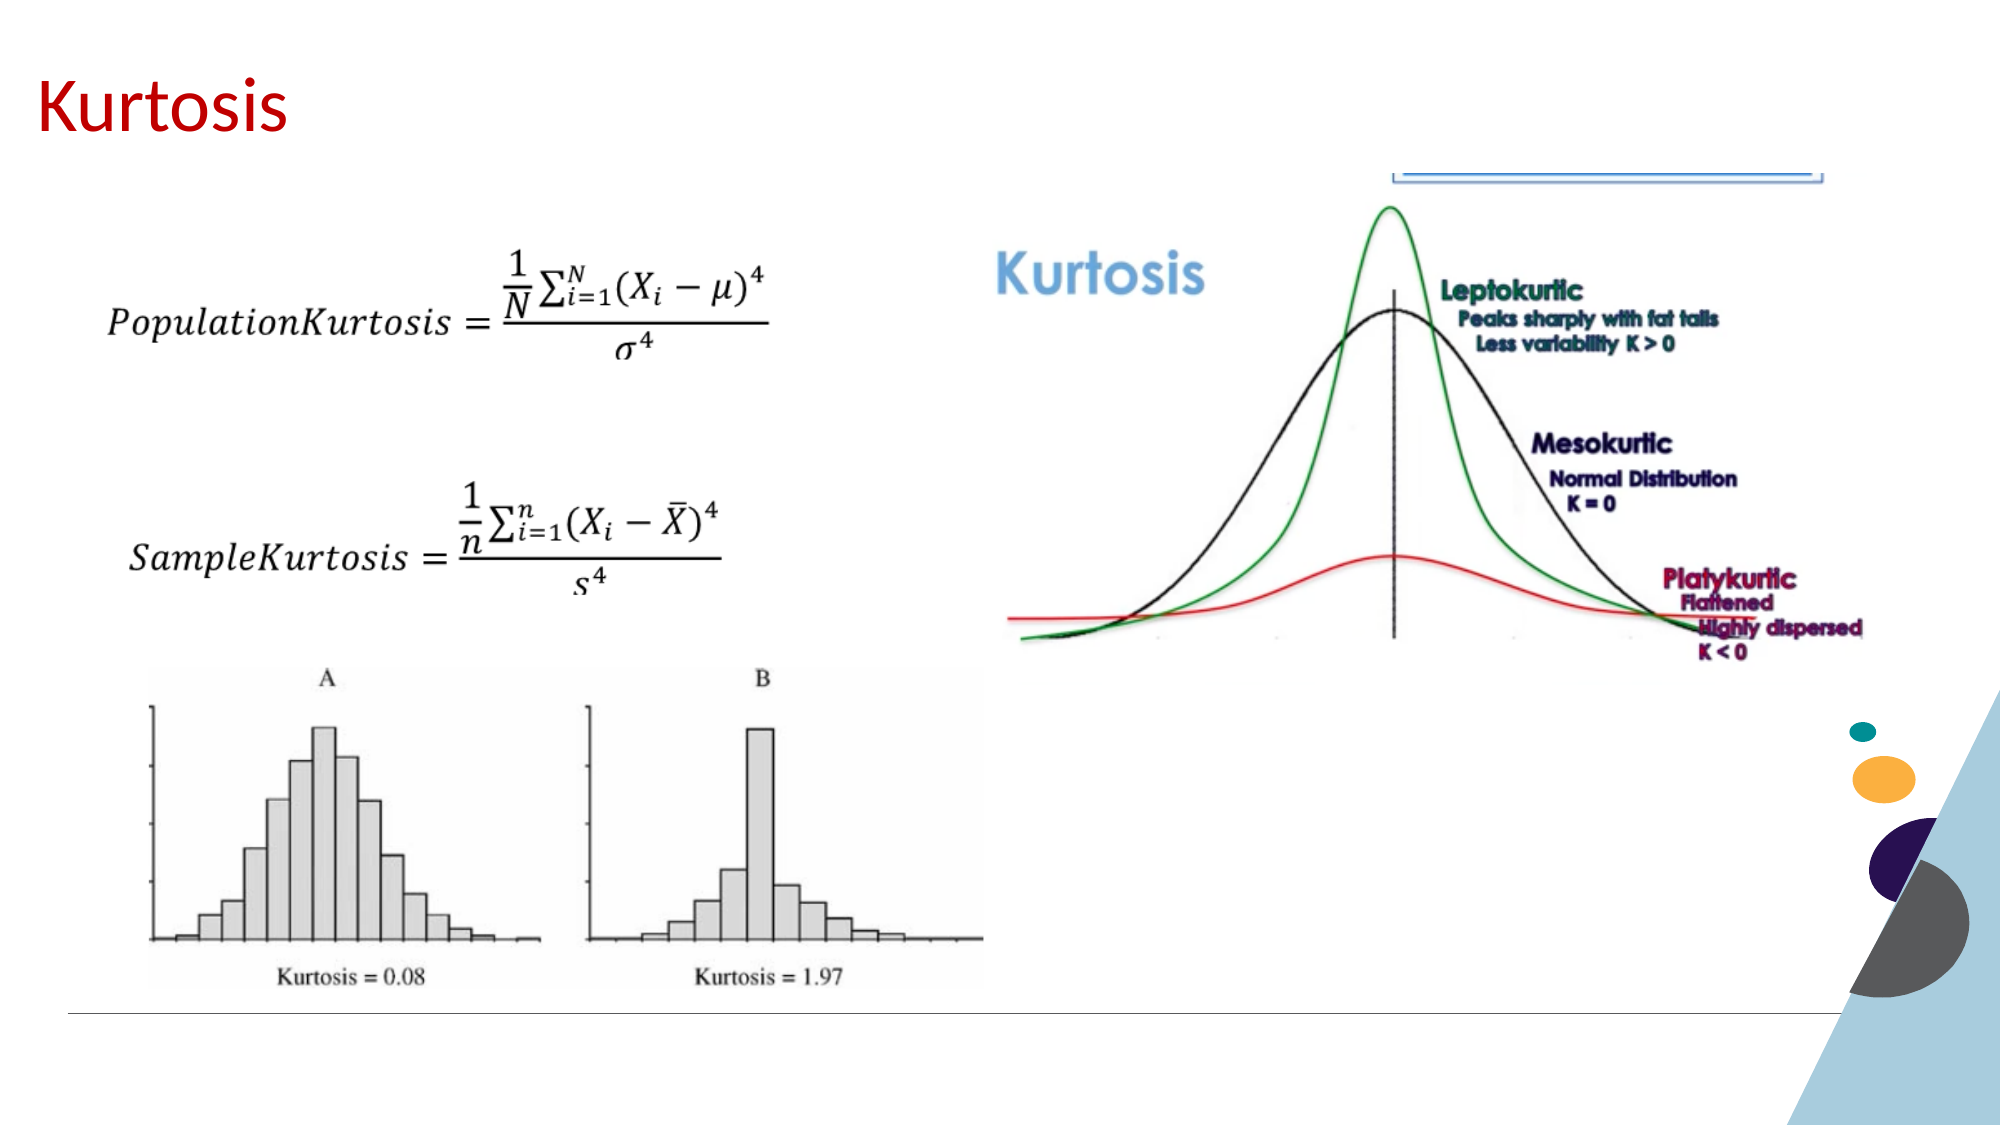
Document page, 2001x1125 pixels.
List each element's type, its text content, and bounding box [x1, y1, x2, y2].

title Kurtosis [37, 71, 1931, 149]
picture [87, 173, 1867, 1008]
